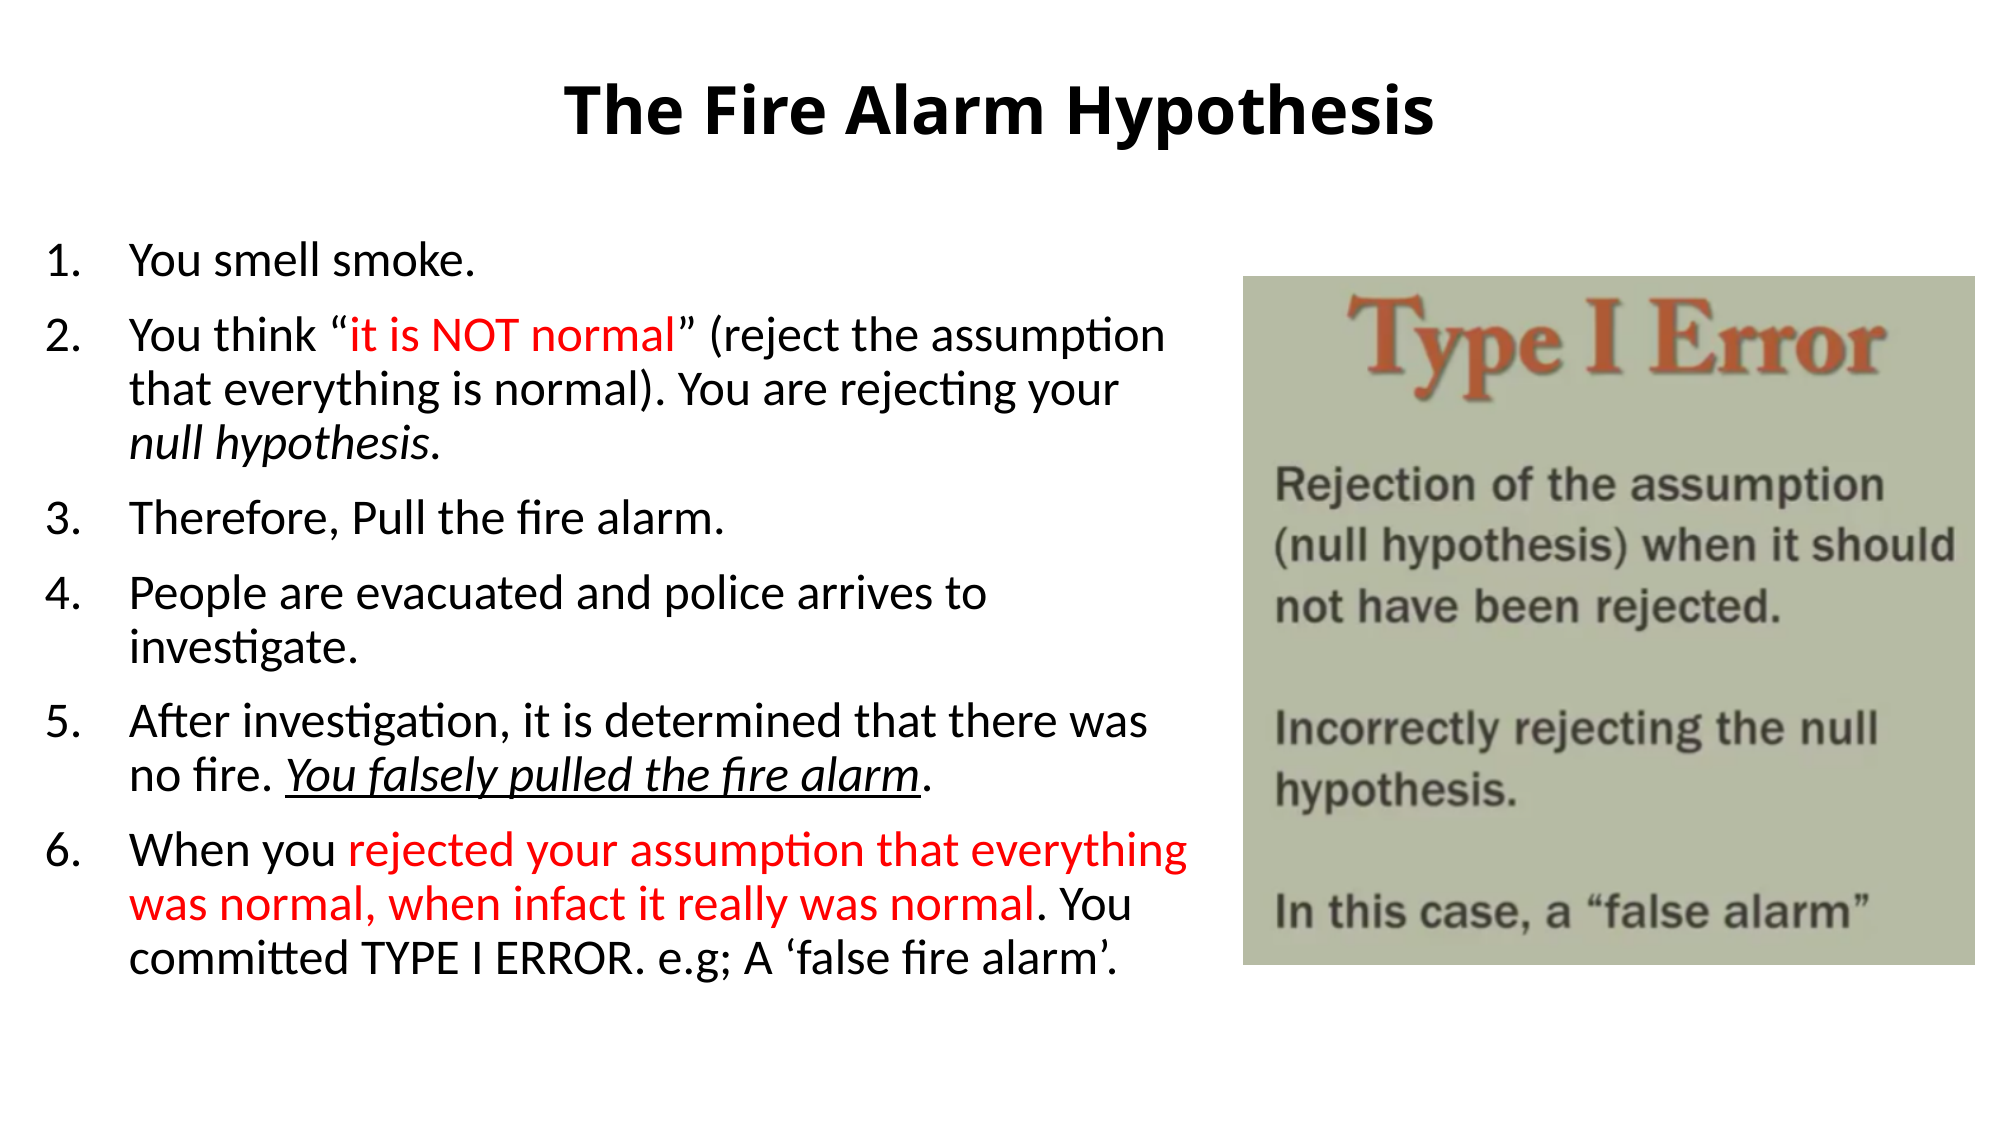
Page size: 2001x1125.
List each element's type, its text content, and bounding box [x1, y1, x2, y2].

picture [1243, 276, 1975, 965]
title The Fire Alarm Hypothesis [137, 59, 1863, 167]
list You smell smoke. You think “it is NOT normal” (reject the assumption that everything is normal). You are rejecting your null hypothesis. Therefore, Pull the fire alarm. People are evacuated and police arrives to investigate. After investigation, it is determined that there was no fire. You falsely pulled the fire alarm. When you rejected your assumption that everything was normal, when infact it really was normal. You committed TYPE I ERROR. e.g; A ‘false fire alarm’. [29, 226, 1214, 1088]
